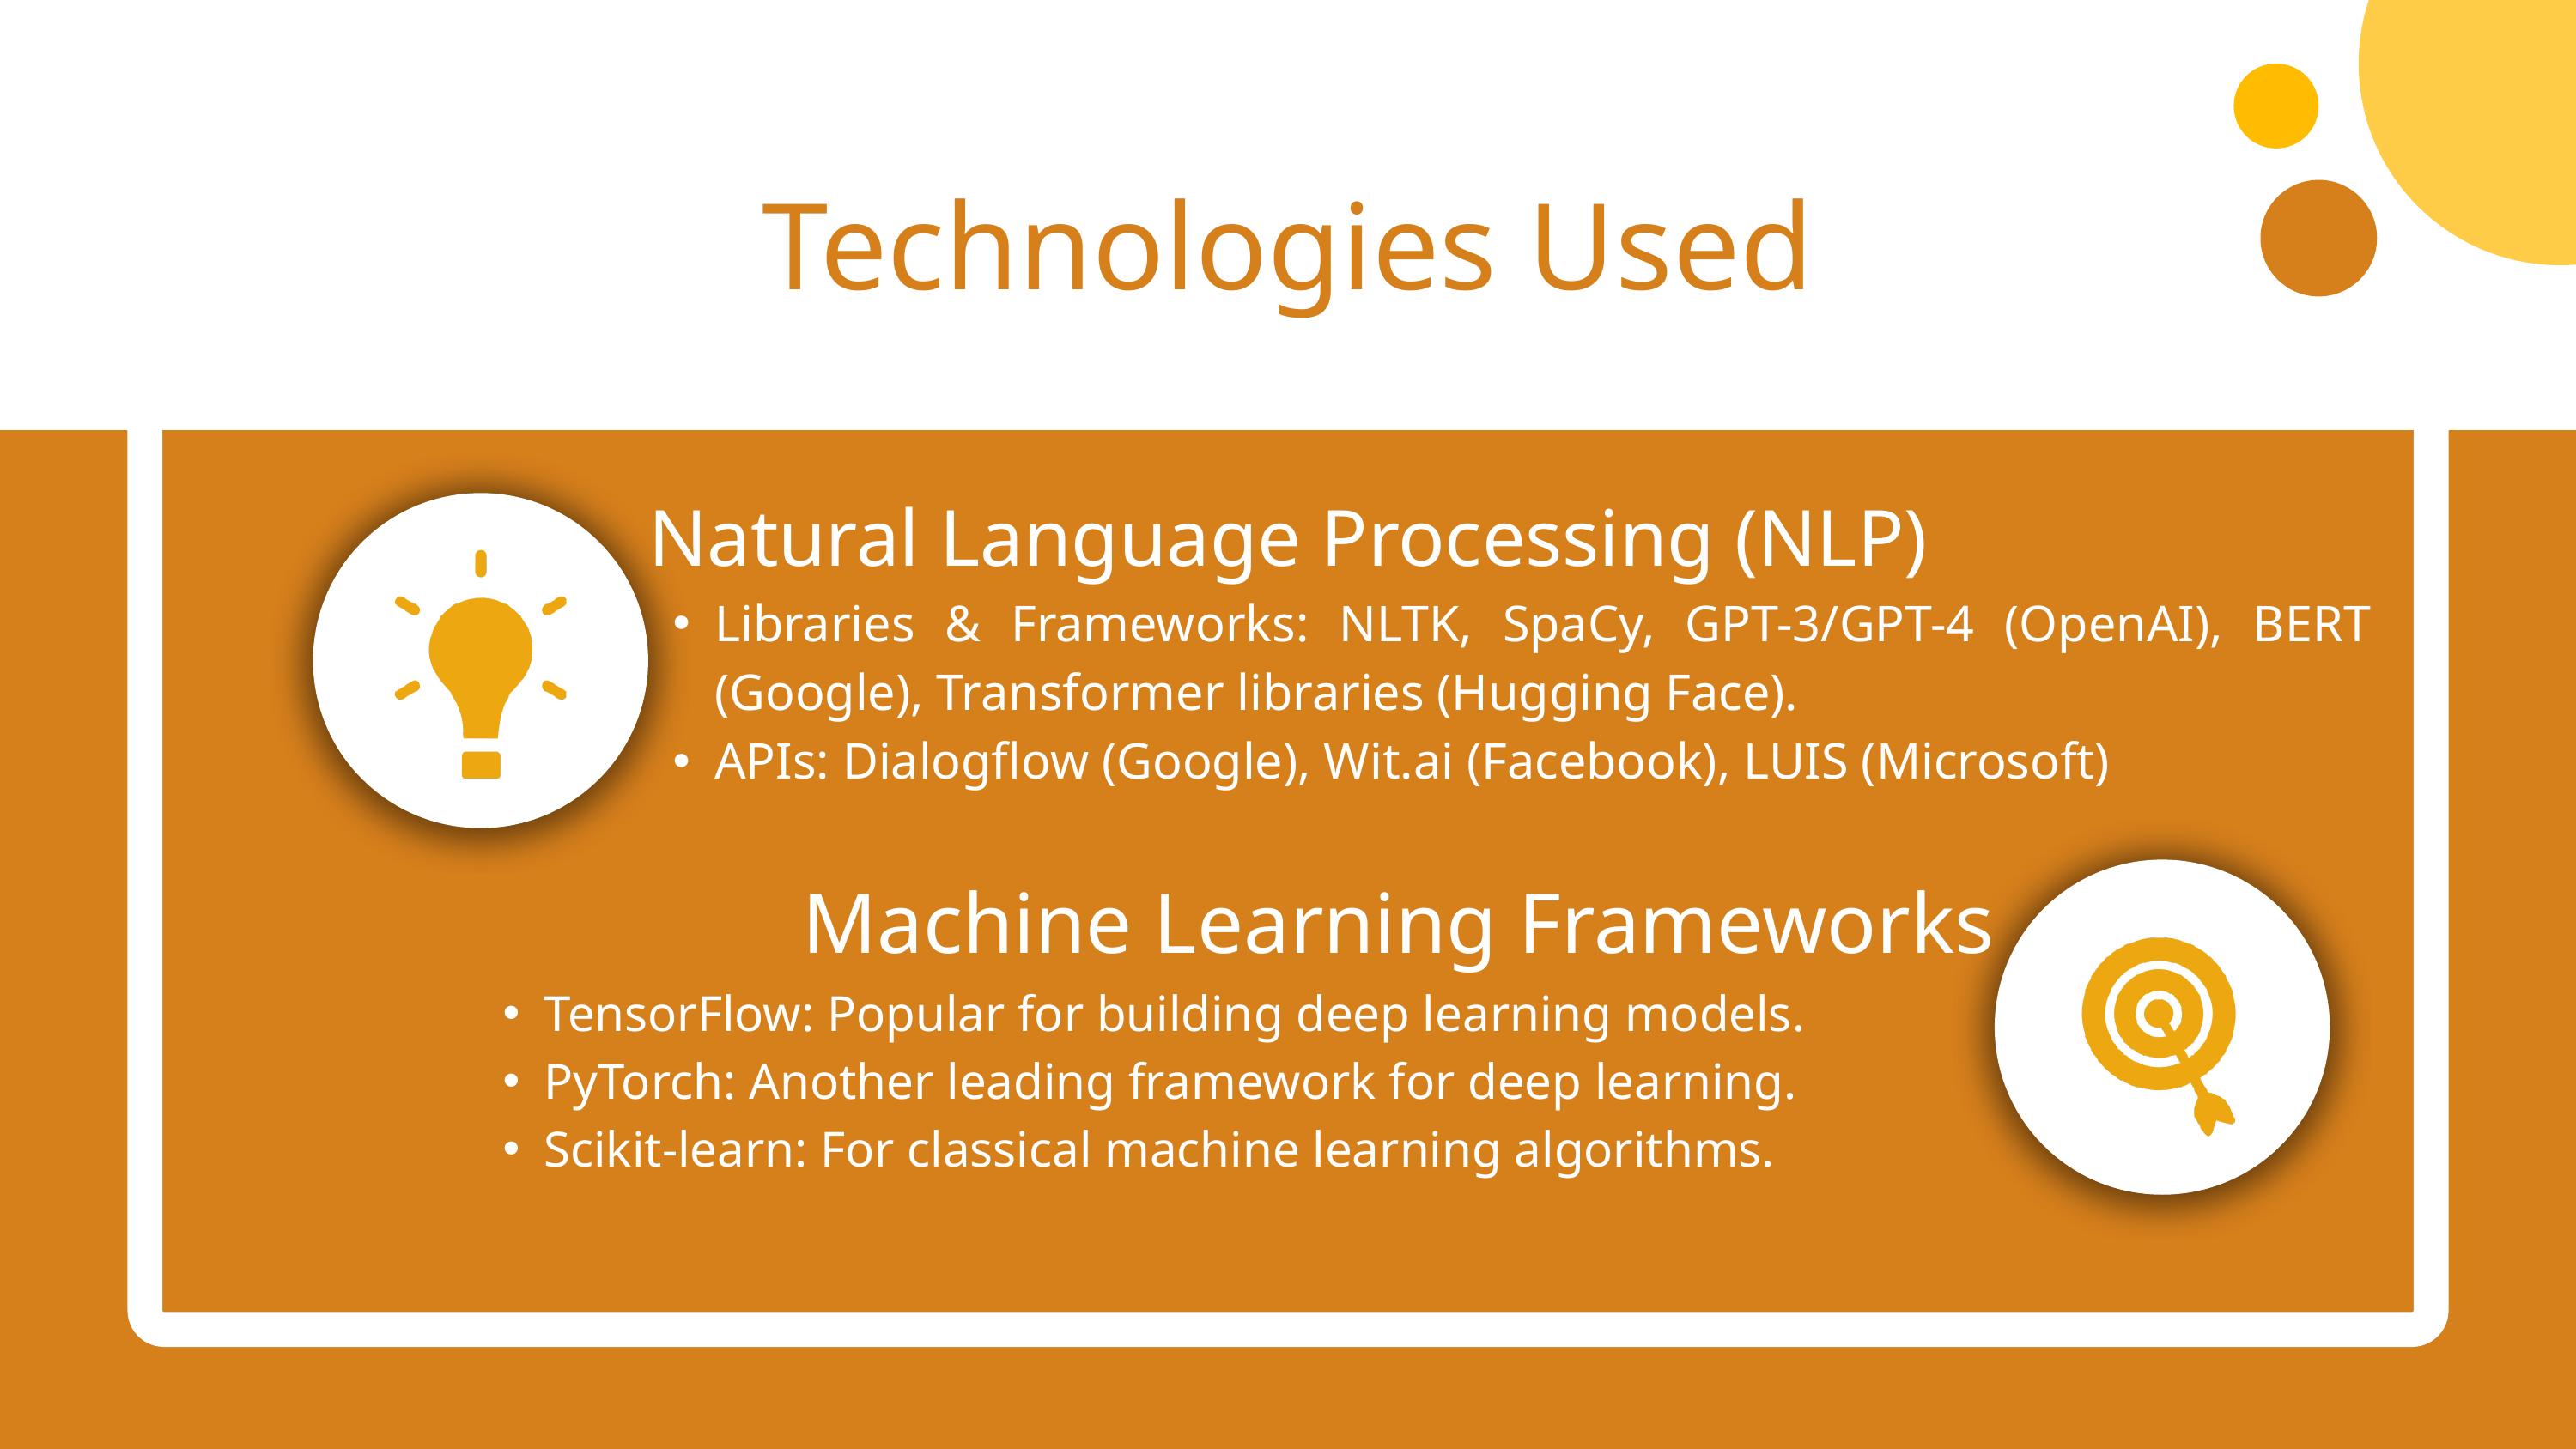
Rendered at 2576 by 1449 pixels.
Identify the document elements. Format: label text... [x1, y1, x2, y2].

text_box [144, 367, 2432, 1330]
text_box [1994, 859, 2330, 1195]
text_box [2260, 179, 2378, 297]
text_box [2358, 0, 2576, 266]
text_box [2233, 63, 2319, 149]
text_box Technologies Used [540, 170, 2036, 314]
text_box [0, 429, 2576, 1449]
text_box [313, 493, 649, 828]
